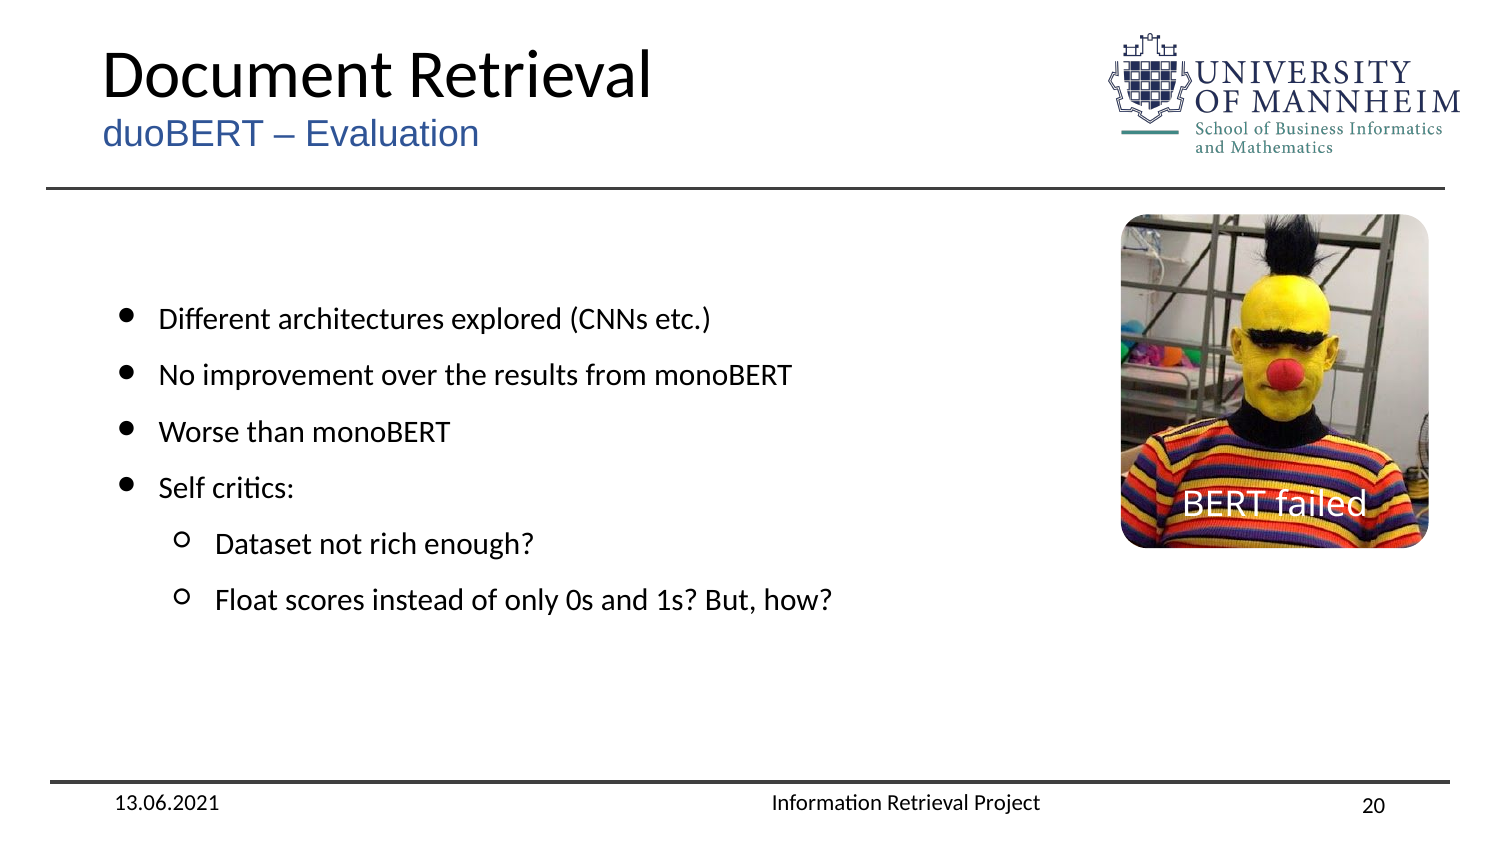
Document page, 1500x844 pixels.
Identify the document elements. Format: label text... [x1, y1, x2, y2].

picture [1108, 32, 1461, 154]
text_box BERT failed [1433, 466, 1439, 539]
picture [1120, 214, 1429, 549]
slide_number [103, 792, 1369, 838]
slide_number ‹#› [1059, 790, 1397, 827]
text_box Document Retrieval [91, 23, 860, 118]
text_box duoBERT – Evaluation [91, 103, 498, 160]
text_box Different architectures explored (CNNs etc.) No improvement over the results from monoBERT Worse than monoBERT Self critics: Dataset not rich enough? Float scores instead of only 0s and 1s? But, how? [91, 292, 943, 623]
text_box BERT failed [1111, 466, 1115, 539]
